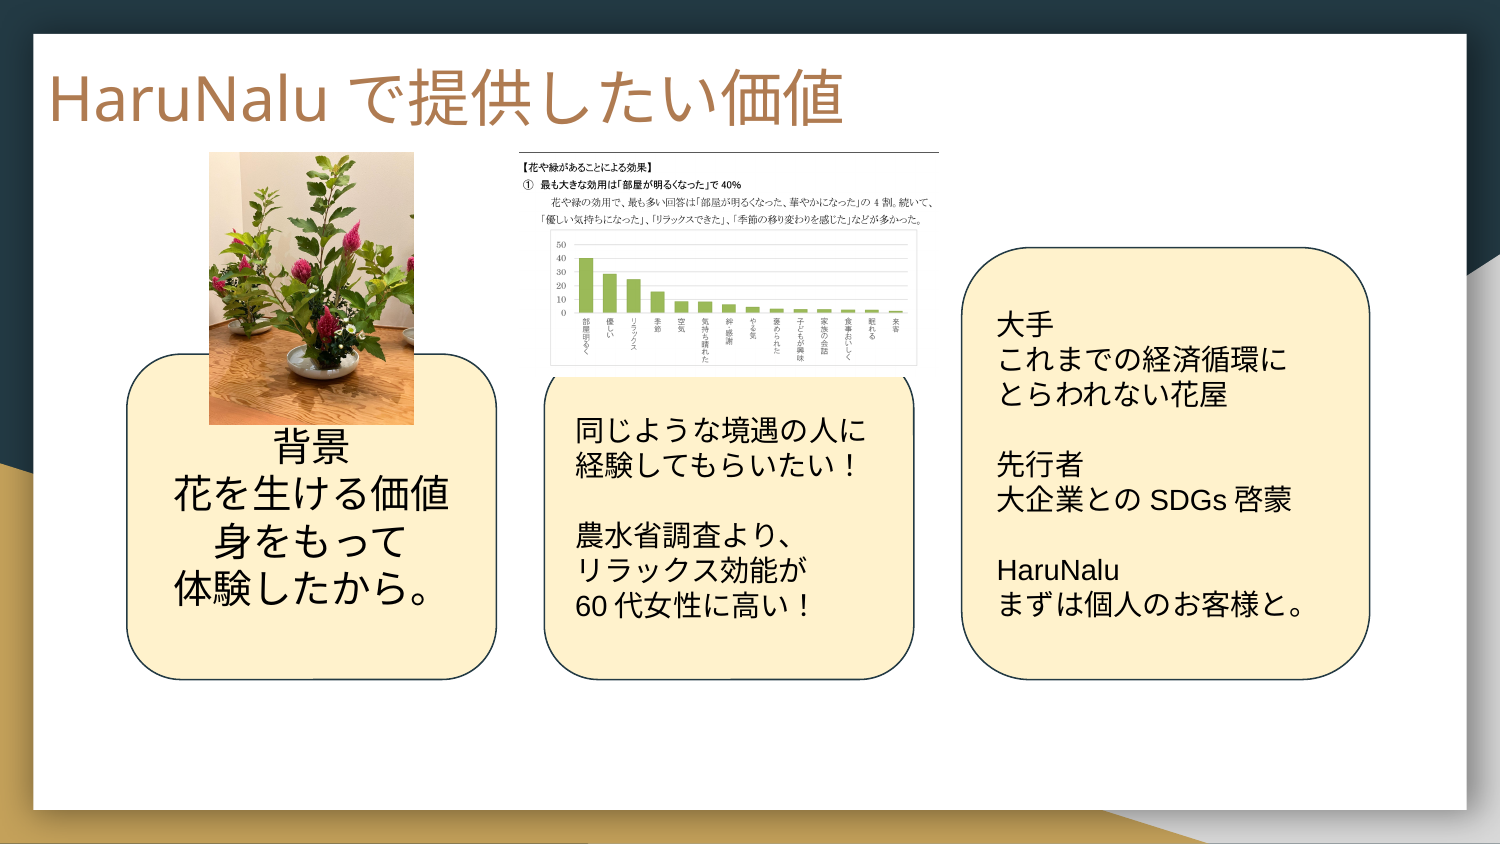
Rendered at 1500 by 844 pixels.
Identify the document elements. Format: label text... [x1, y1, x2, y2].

title HaruNaluで提供したい価値 [32, 44, 875, 201]
picture [518, 152, 940, 378]
picture [209, 152, 414, 425]
text_box 大手 これまでの経済循環に とらわれない花屋 先行者 大企業とのSDGs啓蒙 HaruNalu まずは個人のお客様と。 [961, 247, 1370, 680]
text_box 同じような境遇の人に経験してもらいたい！ 農水省調査より、 リラックス効能が 60代女性に高い！ [544, 385, 914, 680]
text_box 背景 花を生ける価値 身をもって 体験したから。 [126, 354, 497, 680]
